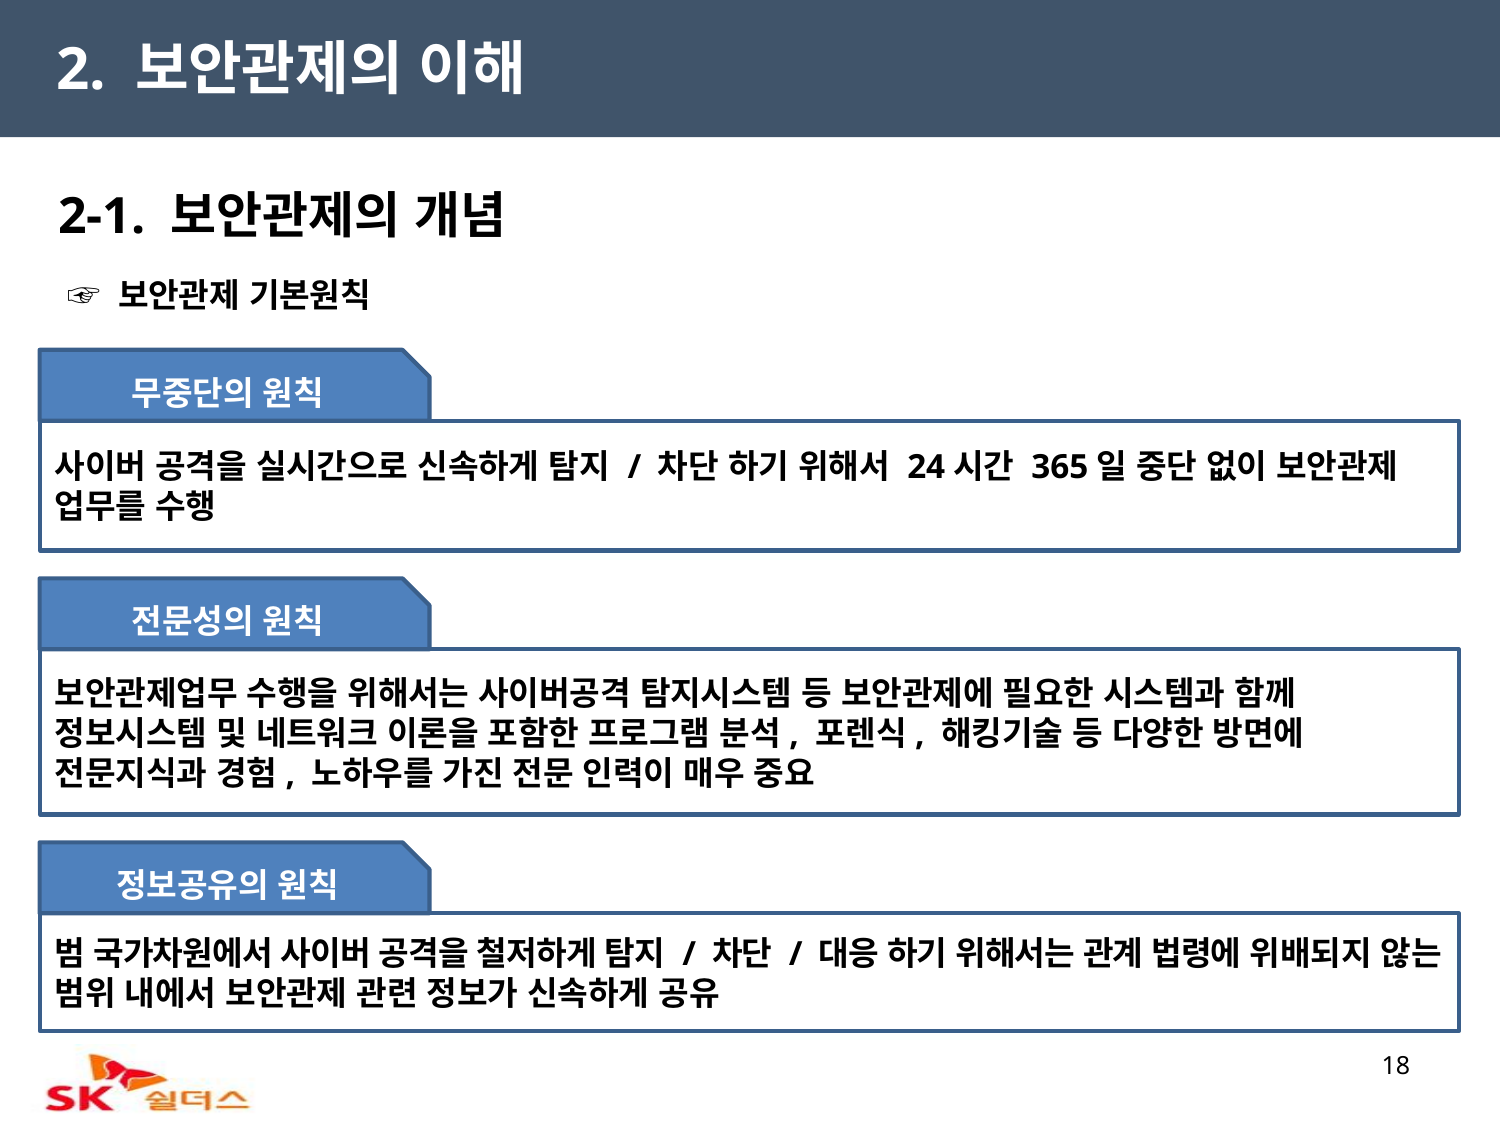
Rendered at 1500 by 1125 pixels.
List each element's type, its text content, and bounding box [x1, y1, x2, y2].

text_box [39, 349, 1459, 551]
text_box 2-1. 보안관제의 개념 [42, 171, 1461, 257]
text_box 2. 보안관제의 이해 [39, 17, 752, 116]
picture [17, 1044, 267, 1121]
text_box ☞ 보안관제 기본원칙 [43, 267, 1459, 322]
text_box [39, 578, 1459, 815]
slide_number 18 [1074, 1042, 1425, 1103]
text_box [39, 842, 1459, 1032]
